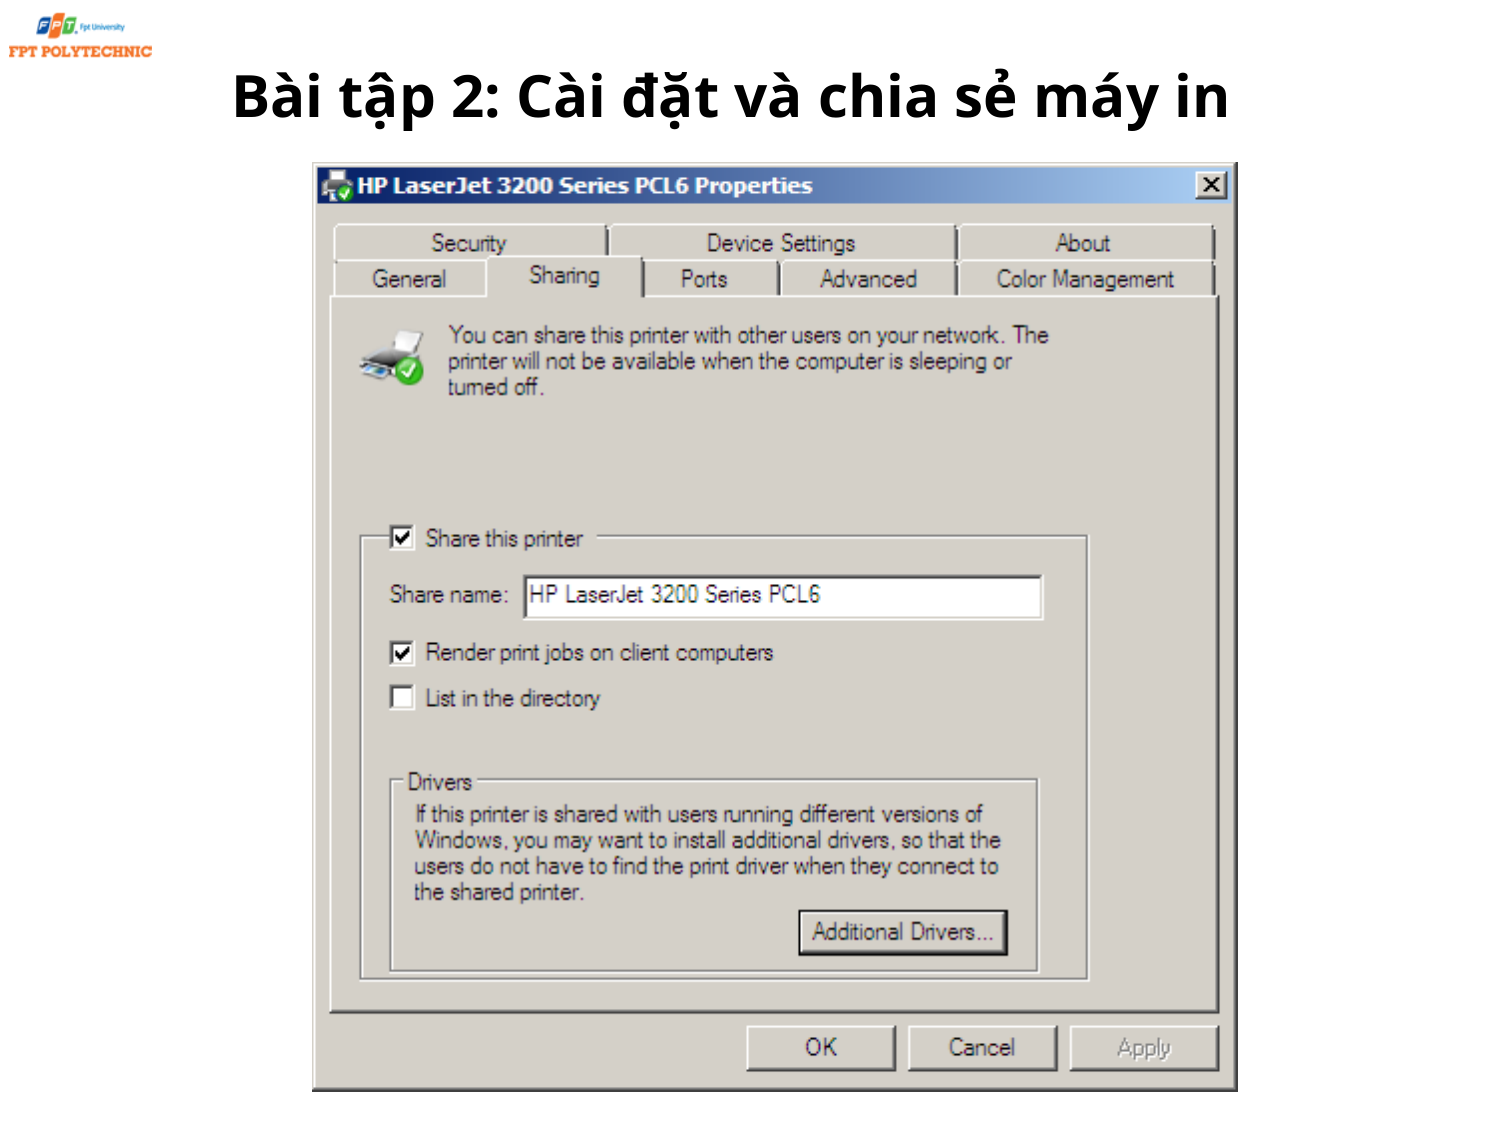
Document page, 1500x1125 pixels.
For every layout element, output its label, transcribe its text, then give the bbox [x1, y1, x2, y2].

picture [312, 162, 1238, 1092]
text_box Bài tập 2: Cài đặt và chia sẻ máy in [174, 51, 1288, 137]
picture [9, 6, 152, 63]
